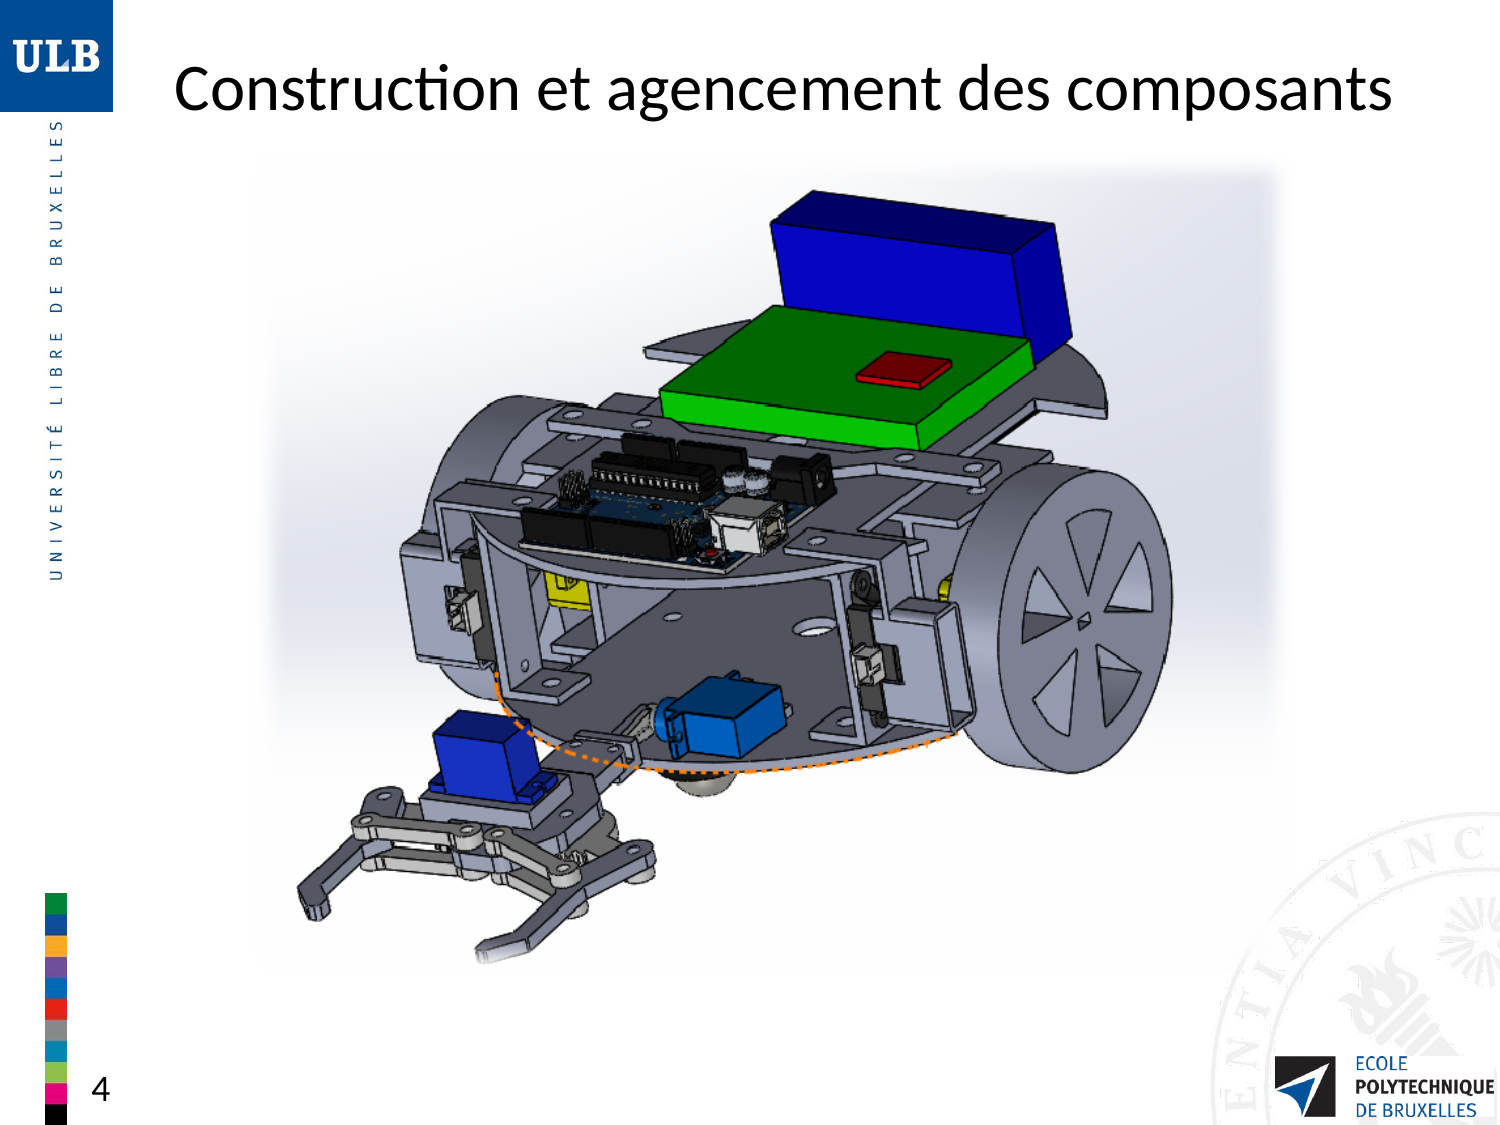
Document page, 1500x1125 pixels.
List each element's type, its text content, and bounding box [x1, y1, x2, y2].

picture [253, 152, 1500, 1125]
picture [0, 0, 113, 583]
picture [45, 893, 67, 914]
title Construction et agencement des composants [134, 33, 1436, 133]
text_box 4 [76, 1056, 278, 1116]
picture [45, 917, 67, 1042]
picture [45, 1062, 67, 1125]
